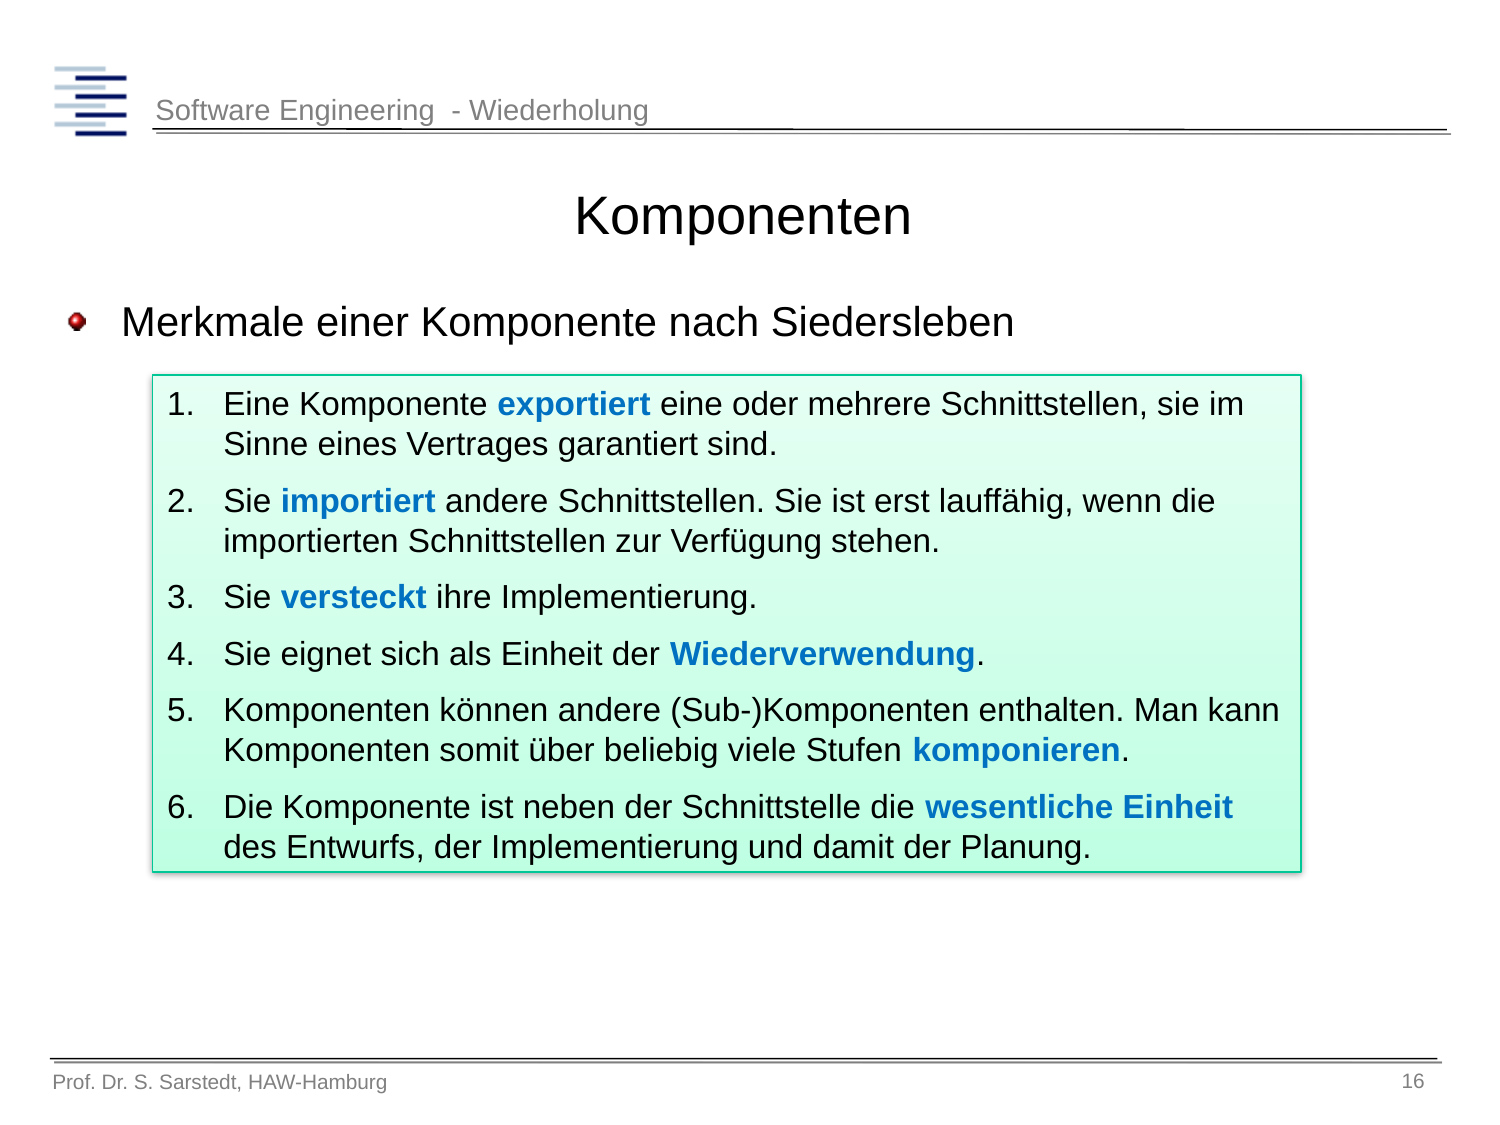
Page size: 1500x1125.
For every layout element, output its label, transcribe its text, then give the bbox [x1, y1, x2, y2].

title Komponenten [49, 174, 1438, 251]
list Merkmale einer Komponente nach Siedersleben [49, 287, 1438, 1048]
text_box Eine Komponente exportiert eine oder mehrere Schnittstellen, sie im Sinne eines Vertrages garantiert sind. Sie importiert andere Schnittstellen. Sie ist erst lauffähig, wenn die importierten Schnittstellen zur Verfügung stehen. Sie versteckt ihre Implementierung. Sie eignet sich als Einheit der Wiederverwendung. Komponenten können andere (Sub-)Komponenten enthalten. Man kann Komponenten somit über beliebig viele Stufen komponieren. Die Komponente ist neben der Schnittstelle die wesentliche Einheit des Entwurfs, der Implementierung und damit der Planung. [152, 374, 1302, 873]
picture [65, 309, 86, 331]
picture [46, 58, 141, 148]
